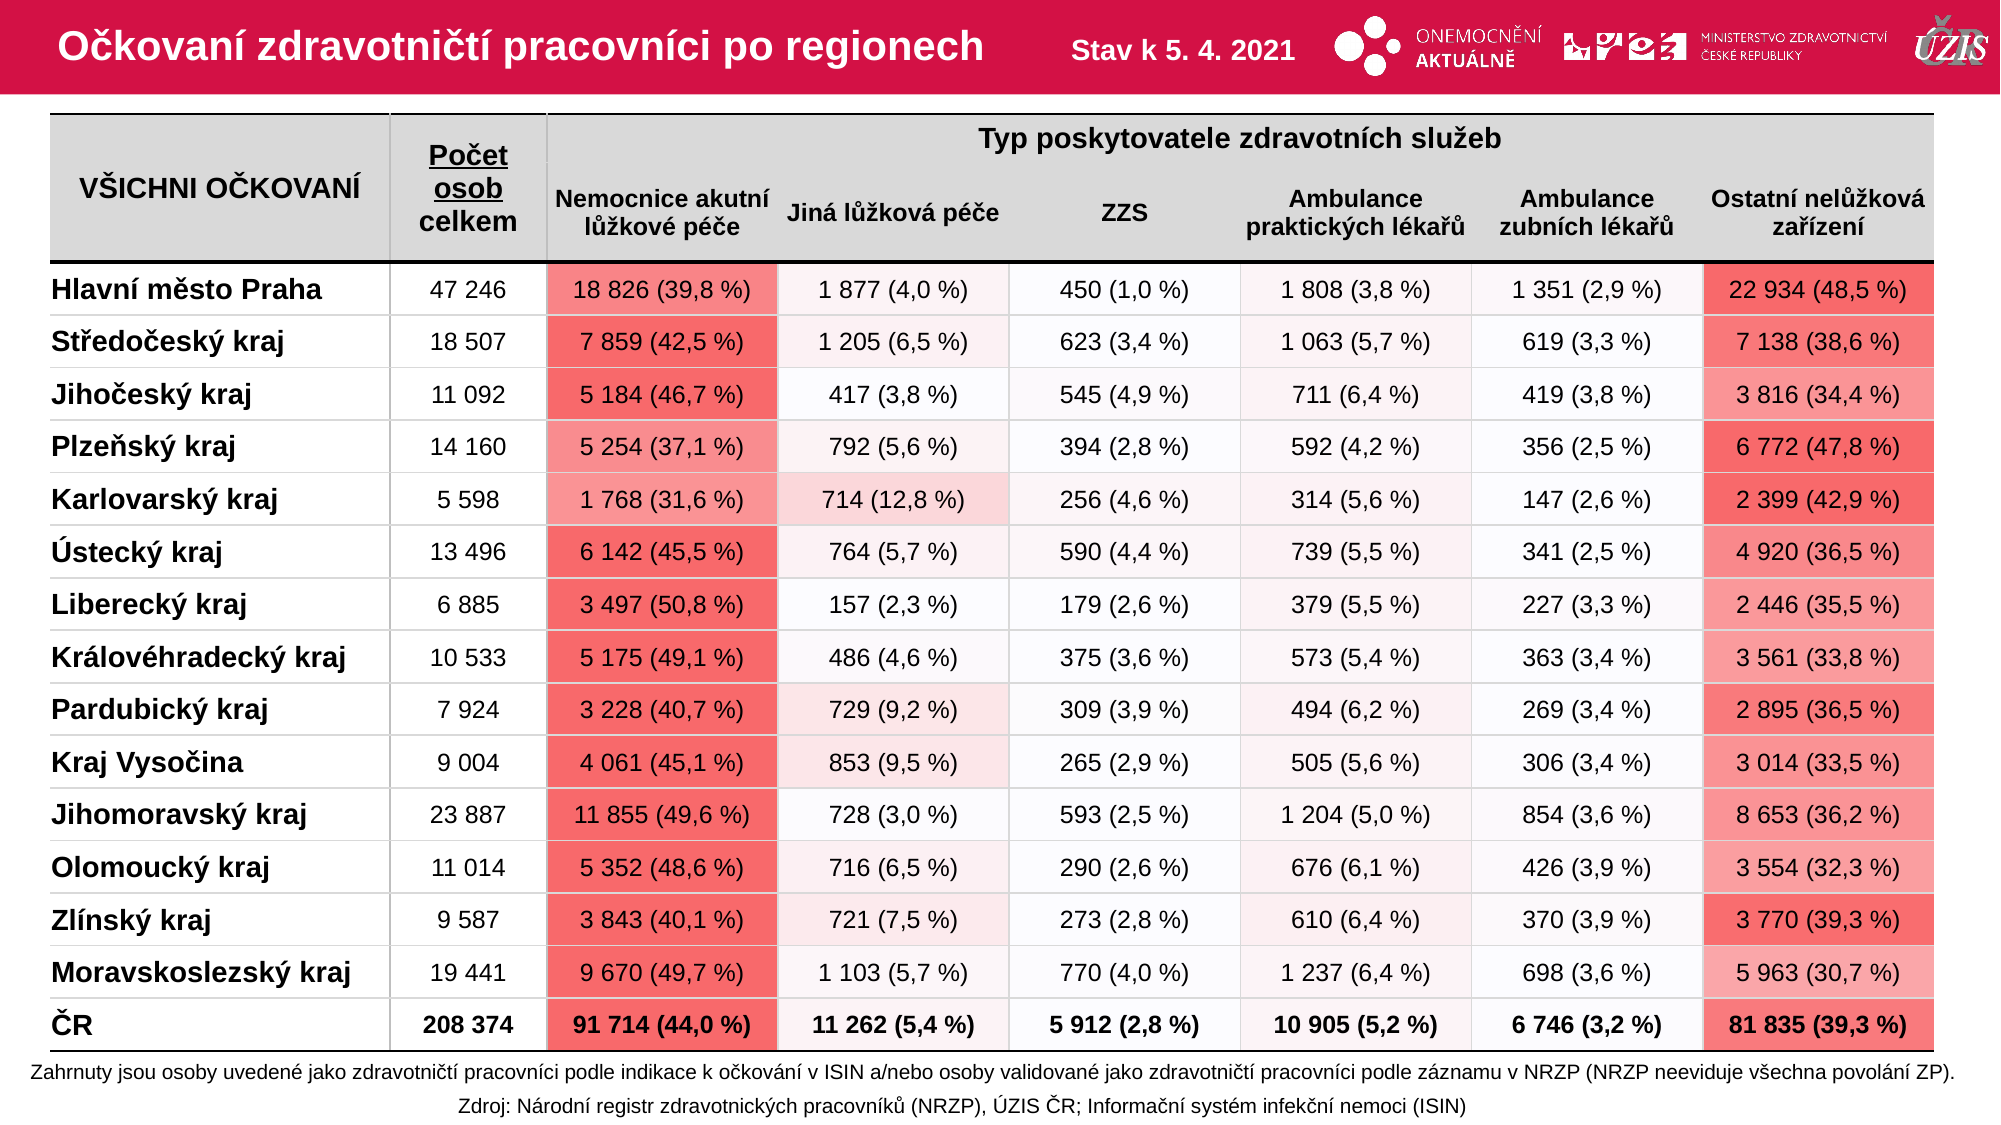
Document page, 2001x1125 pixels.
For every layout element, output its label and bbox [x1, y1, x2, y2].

table_cell [1704, 316, 1934, 367]
table_cell [1241, 473, 1471, 524]
table_cell [1241, 946, 1471, 997]
table_cell [779, 631, 1008, 682]
table_cell [779, 579, 1008, 629]
table_cell [391, 684, 546, 734]
table_cell [1010, 841, 1240, 892]
table_cell [1704, 526, 1934, 577]
table_cell [391, 526, 546, 577]
table_cell [50, 999, 389, 1050]
table_cell [548, 946, 777, 997]
table_cell [50, 473, 389, 524]
table_cell [391, 946, 546, 997]
table_header [548, 115, 1934, 162]
table_cell [1010, 894, 1240, 945]
table_cell [1241, 264, 1471, 314]
table_cell [1704, 789, 1934, 840]
table_cell [1241, 999, 1471, 1050]
table_cell [1010, 631, 1240, 682]
table_cell [50, 316, 389, 367]
table_cell [1010, 526, 1240, 577]
table_cell [1704, 368, 1934, 419]
table_cell [779, 526, 1008, 577]
table_cell [1472, 163, 1702, 260]
table_cell [779, 841, 1008, 892]
table_cell [1472, 684, 1702, 734]
table_cell [50, 789, 389, 840]
table_cell [50, 526, 389, 577]
table_cell [1704, 841, 1934, 892]
table_cell [50, 579, 389, 629]
table_cell [548, 368, 777, 419]
table_cell [50, 368, 389, 419]
table_cell [1241, 631, 1471, 682]
table_cell [1704, 579, 1934, 629]
table_cell [1704, 999, 1934, 1050]
table_header [50, 115, 389, 260]
table_cell [1241, 736, 1471, 787]
table_cell [548, 684, 777, 734]
table_cell [1704, 894, 1934, 945]
table_cell [50, 421, 389, 472]
table_cell [1241, 163, 1471, 260]
table_cell [391, 421, 546, 472]
table_cell [1010, 736, 1240, 787]
table_cell [50, 736, 389, 787]
text_box [15, 1051, 1981, 1125]
table_cell [391, 894, 546, 945]
table_cell [1704, 684, 1934, 734]
table_cell [1704, 473, 1934, 524]
table_cell [548, 579, 777, 629]
table_cell [1010, 684, 1240, 734]
table_cell [1472, 368, 1702, 419]
table_cell [779, 946, 1008, 997]
table_cell [1472, 631, 1702, 682]
table_cell [548, 736, 777, 787]
table_cell [391, 736, 546, 787]
table_cell [1472, 736, 1702, 787]
table_cell [779, 473, 1008, 524]
table_cell [1241, 421, 1471, 472]
table_cell [548, 264, 777, 314]
table_cell [391, 789, 546, 840]
table_cell [1704, 264, 1934, 314]
table_cell [548, 526, 777, 577]
table_cell [50, 631, 389, 682]
table_cell [548, 999, 777, 1050]
title [42, 0, 1262, 95]
table_cell [50, 841, 389, 892]
table_cell [779, 421, 1008, 472]
table_cell [1472, 894, 1702, 945]
picture [1334, 16, 1542, 76]
table_cell [1472, 421, 1702, 472]
table_cell [779, 999, 1008, 1050]
table_cell [1241, 789, 1471, 840]
table_cell [1241, 684, 1471, 734]
table_cell [1010, 316, 1240, 367]
table_cell [391, 841, 546, 892]
table_cell [391, 264, 546, 314]
table_cell [1704, 631, 1934, 682]
table_cell [1472, 264, 1702, 314]
table_cell [548, 421, 777, 472]
table_cell [548, 473, 777, 524]
table_cell [1704, 736, 1934, 787]
table_cell [1704, 163, 1934, 260]
picture [1915, 15, 1989, 66]
table_cell [548, 841, 777, 892]
table_cell [391, 316, 546, 367]
table_cell [50, 894, 389, 945]
table_cell [779, 163, 1008, 260]
table_cell [548, 894, 777, 945]
table_cell [779, 736, 1008, 787]
table_header [391, 115, 546, 260]
table_cell [779, 684, 1008, 734]
table_cell [779, 894, 1008, 945]
table_cell [779, 264, 1008, 314]
table_cell [1010, 999, 1240, 1050]
text_box [1056, 23, 1340, 74]
table_cell [1241, 841, 1471, 892]
table_cell [779, 789, 1008, 840]
table_cell [1010, 163, 1240, 260]
table_cell [548, 316, 777, 367]
table_cell [1241, 526, 1471, 577]
table_cell [1241, 368, 1471, 419]
table_cell [50, 264, 389, 314]
table_cell [1010, 789, 1240, 840]
table_cell [1010, 264, 1240, 314]
table_cell [1010, 473, 1240, 524]
table_cell [1472, 579, 1702, 629]
table_cell [1704, 946, 1934, 997]
table_cell [50, 684, 389, 734]
table_cell [391, 631, 546, 682]
table_cell [1472, 999, 1702, 1050]
table_cell [1472, 841, 1702, 892]
table_cell [50, 946, 389, 997]
table_cell [1472, 789, 1702, 840]
table_cell [548, 789, 777, 840]
table_cell [1704, 421, 1934, 472]
table_cell [391, 368, 546, 419]
table_cell [391, 579, 546, 629]
picture [1563, 31, 1888, 60]
table_cell [1472, 473, 1702, 524]
table_cell [779, 368, 1008, 419]
table_cell [548, 163, 777, 260]
table_cell [391, 999, 546, 1050]
table_cell [1010, 946, 1240, 997]
table_cell [391, 473, 546, 524]
table_cell [779, 316, 1008, 367]
table_cell [1472, 946, 1702, 997]
table_cell [548, 631, 777, 682]
table_cell [1241, 579, 1471, 629]
table_cell [1241, 894, 1471, 945]
table_cell [1010, 421, 1240, 472]
table_cell [1010, 579, 1240, 629]
table_cell [1472, 526, 1702, 577]
table_cell [1241, 316, 1471, 367]
table_cell [1010, 368, 1240, 419]
table_cell [1472, 316, 1702, 367]
